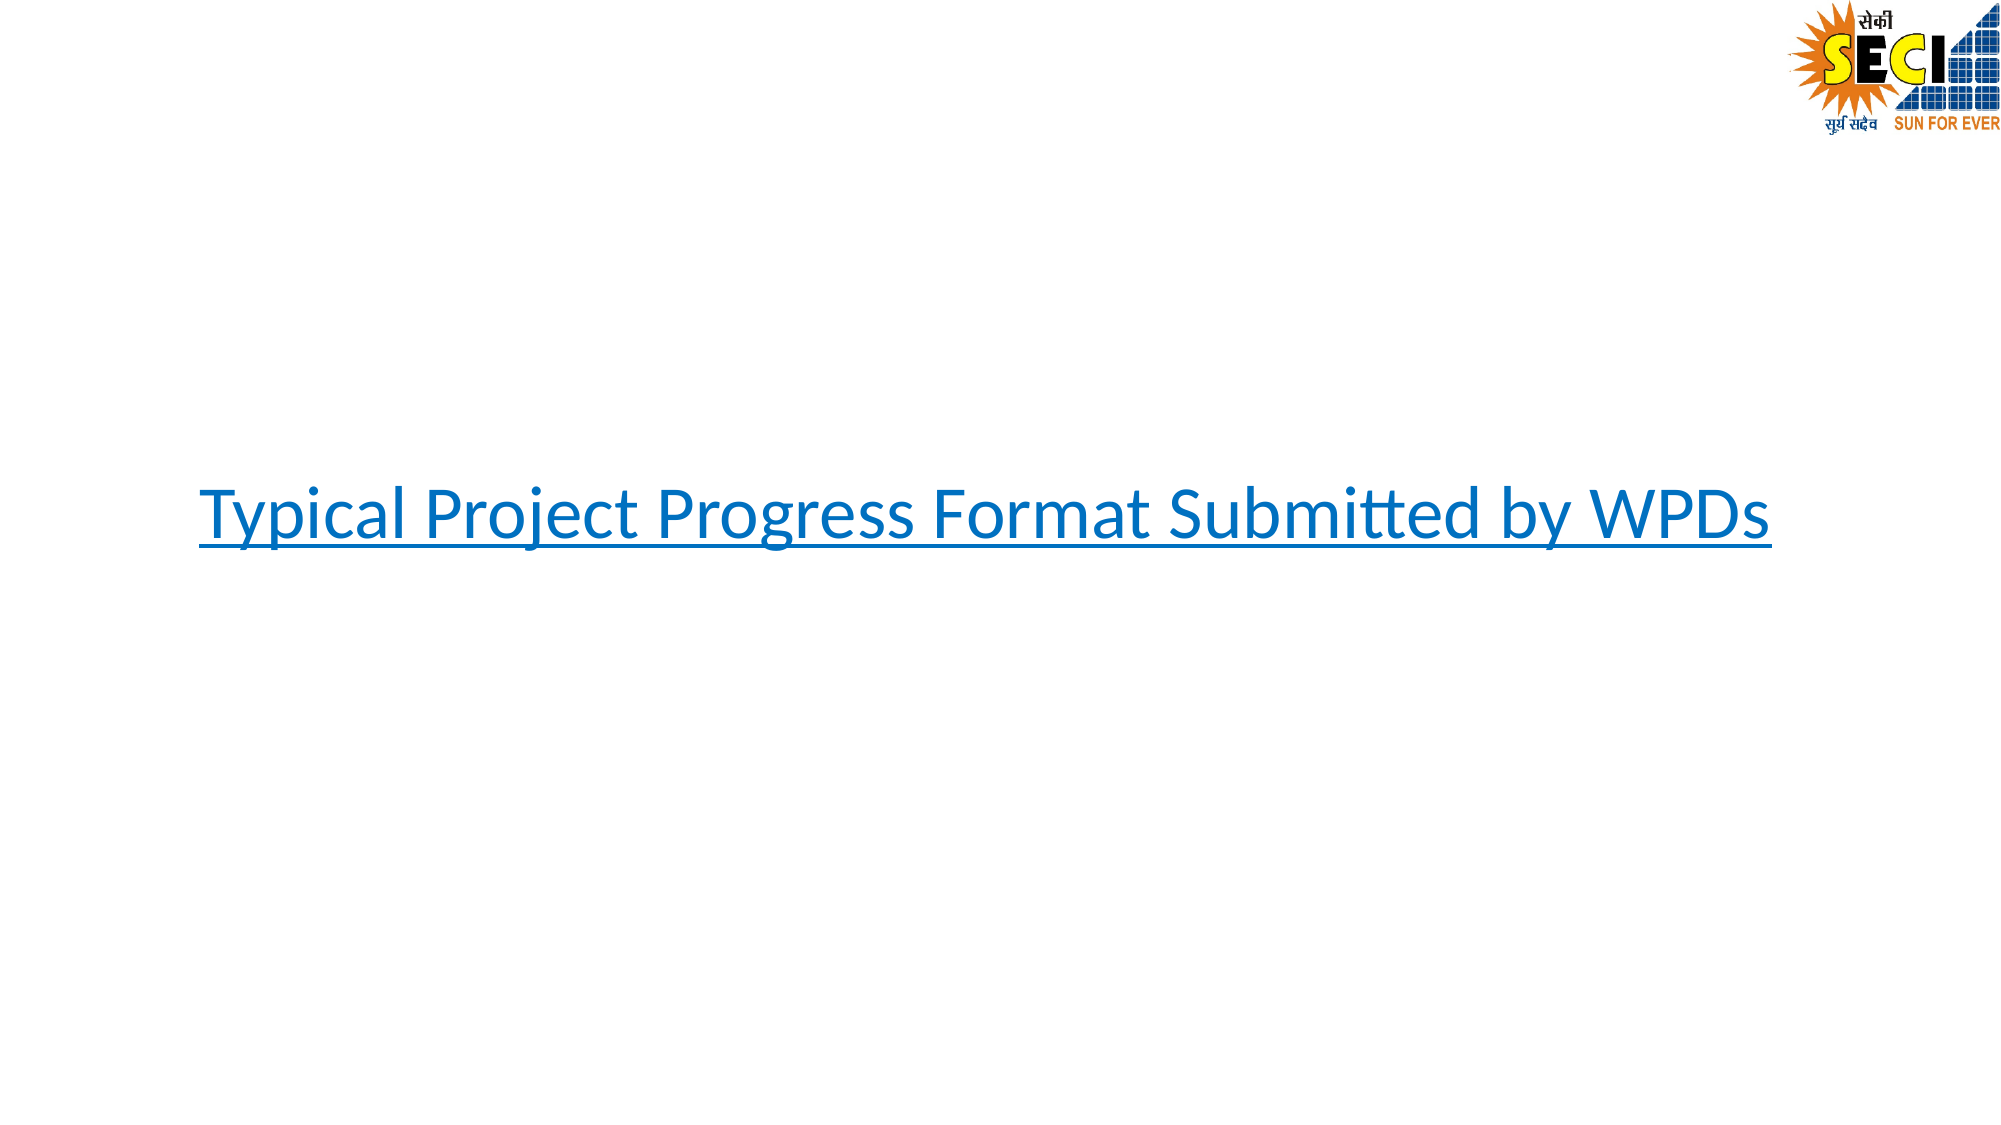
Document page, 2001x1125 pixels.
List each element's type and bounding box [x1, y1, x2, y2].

picture [1787, 0, 2000, 135]
text_box [184, 456, 1874, 562]
